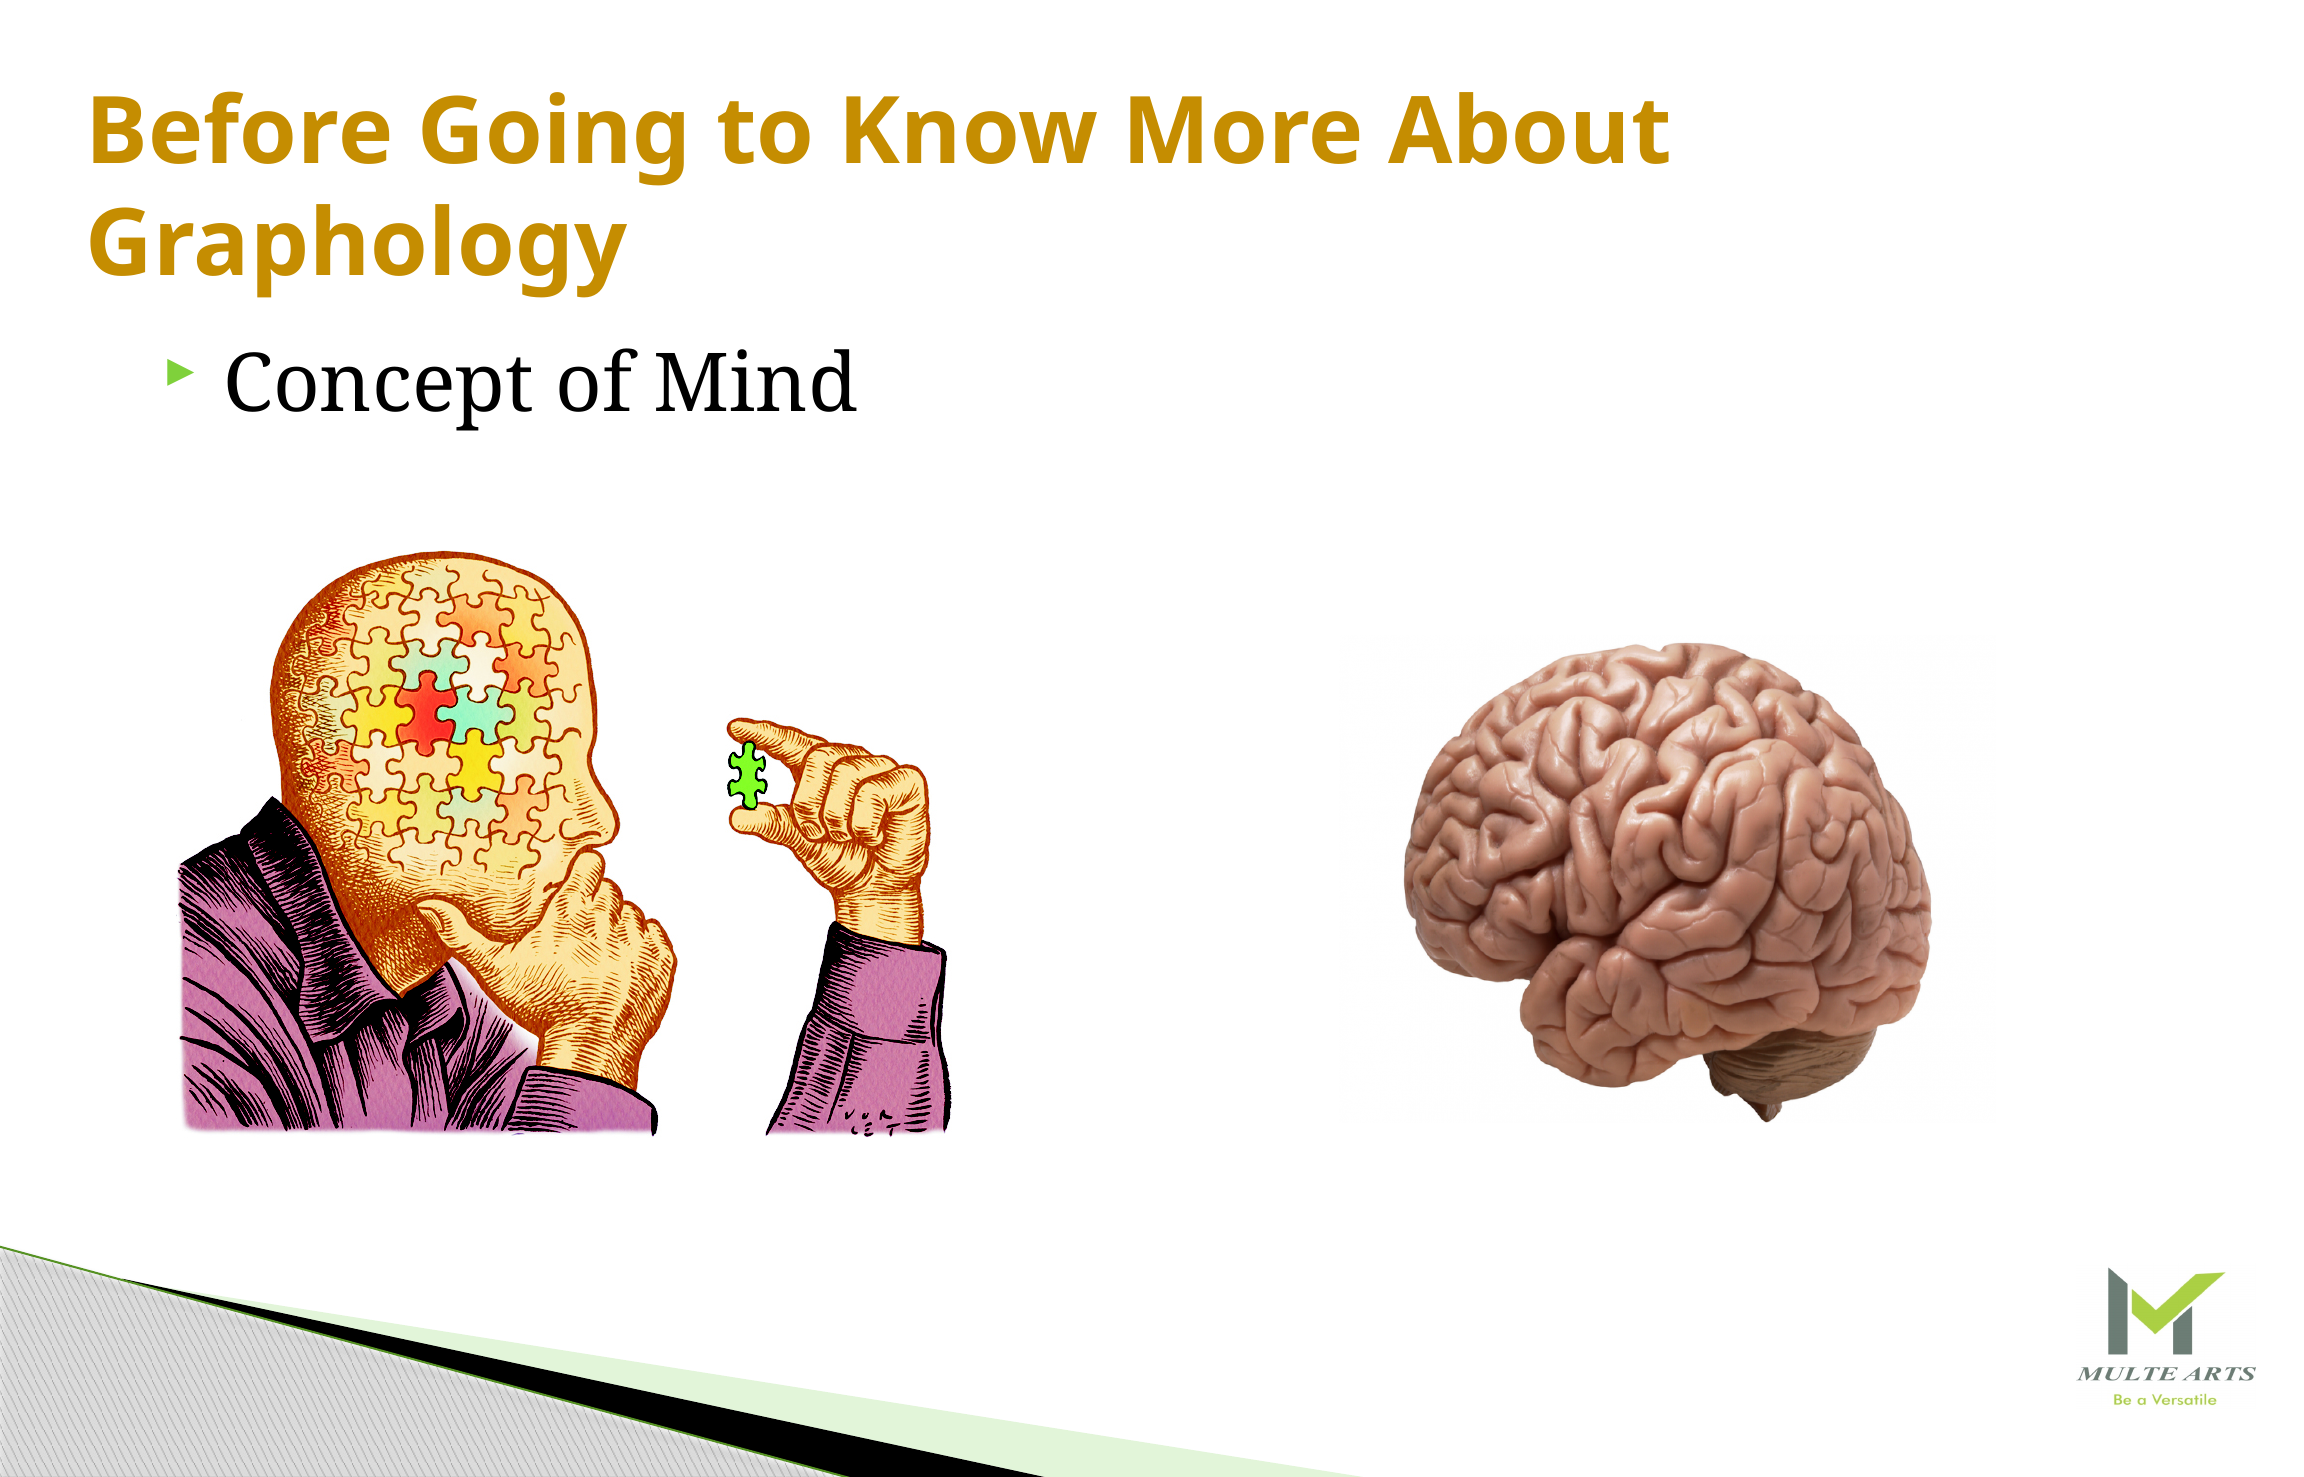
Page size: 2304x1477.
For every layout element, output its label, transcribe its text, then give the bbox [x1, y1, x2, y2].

picture [1338, 635, 1996, 1124]
picture [2076, 1263, 2256, 1409]
picture [176, 550, 952, 1139]
title Before Going to Know More About Graphology [64, 59, 2189, 306]
list Concept of Mind [115, 318, 2189, 1294]
